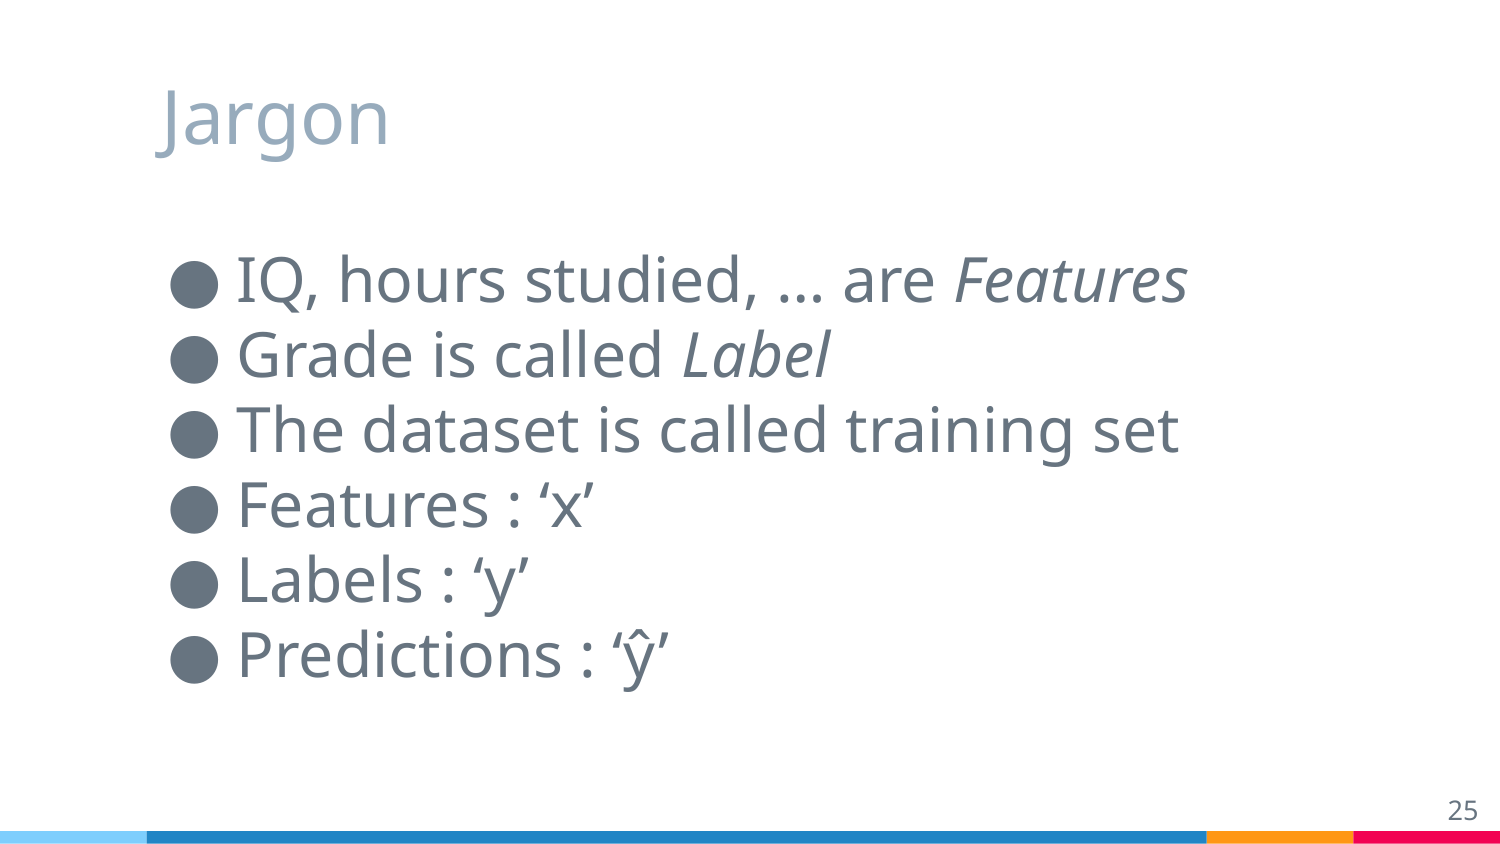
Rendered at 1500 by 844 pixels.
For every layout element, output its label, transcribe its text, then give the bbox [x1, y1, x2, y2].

slide_number ‹#› [1403, 779, 1494, 844]
title Jargon [146, 33, 1207, 175]
list IQ, hours studied, … are Features Grade is called Label The dataset is called training set Features : ‘x’ Labels : ‘y’ Predictions : ‘ŷ’ [146, 225, 1207, 809]
